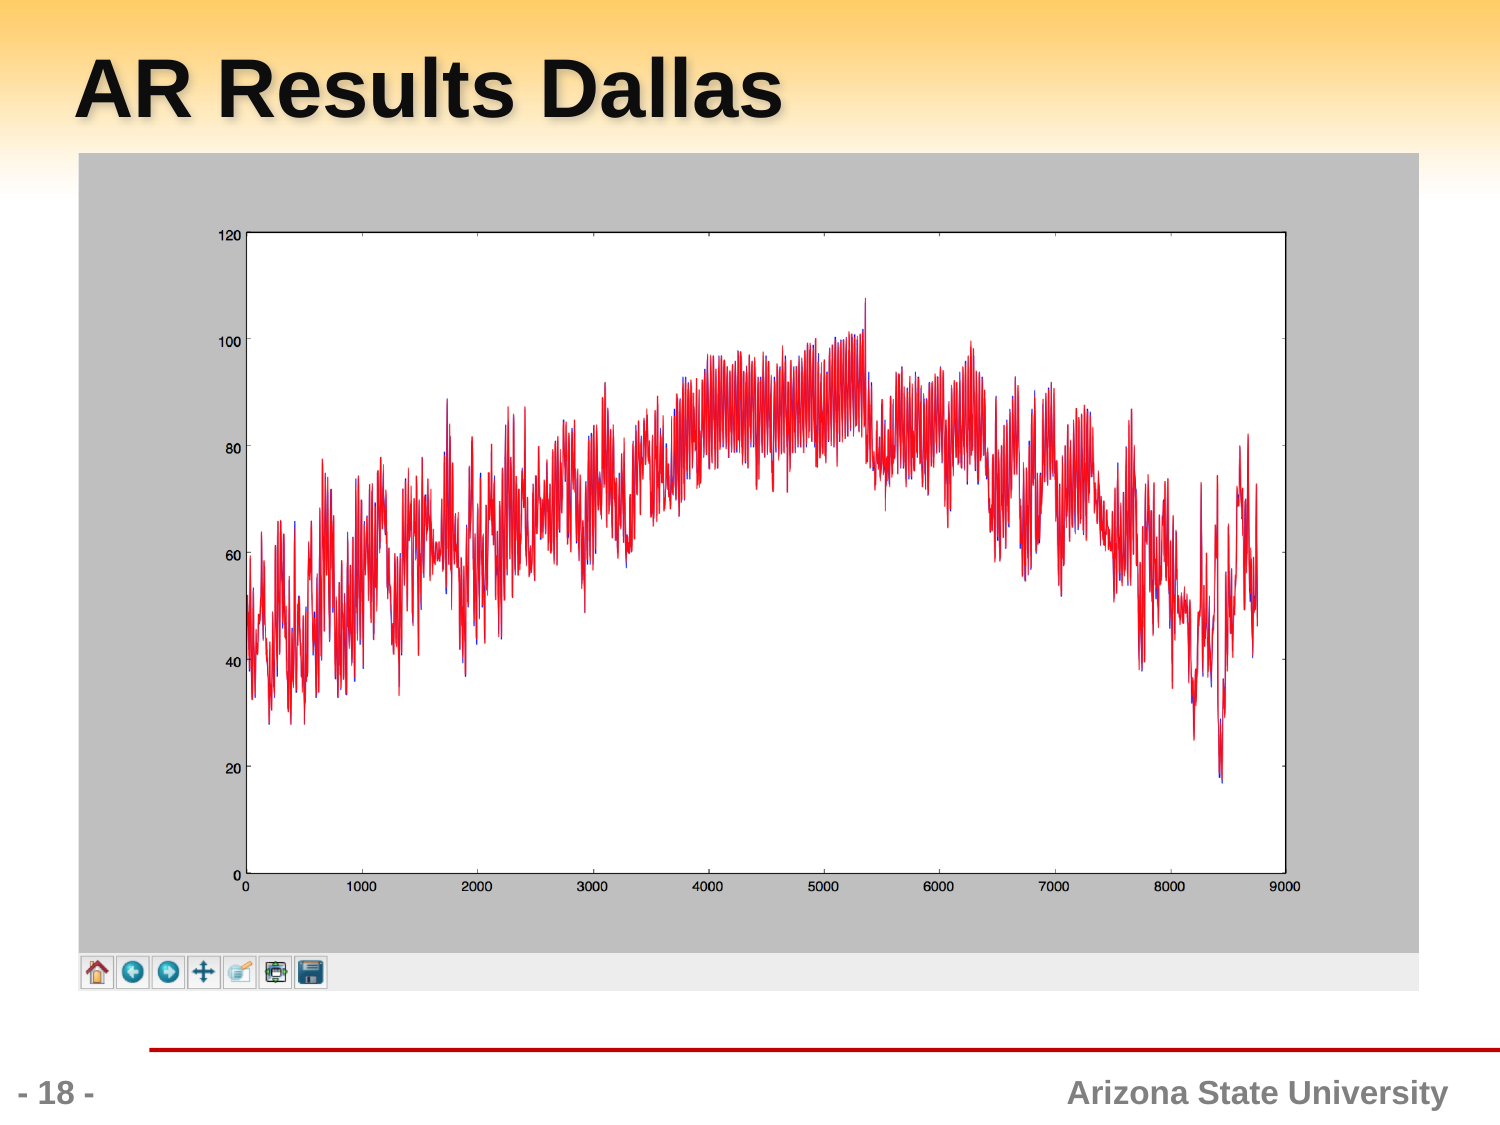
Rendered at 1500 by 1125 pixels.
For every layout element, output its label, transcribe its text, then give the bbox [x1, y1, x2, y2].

title AR Results Dallas [72, 18, 1424, 150]
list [77, 152, 1419, 992]
slide_number - 18 - [0, 1063, 113, 1125]
picture [0, 0, 1500, 198]
